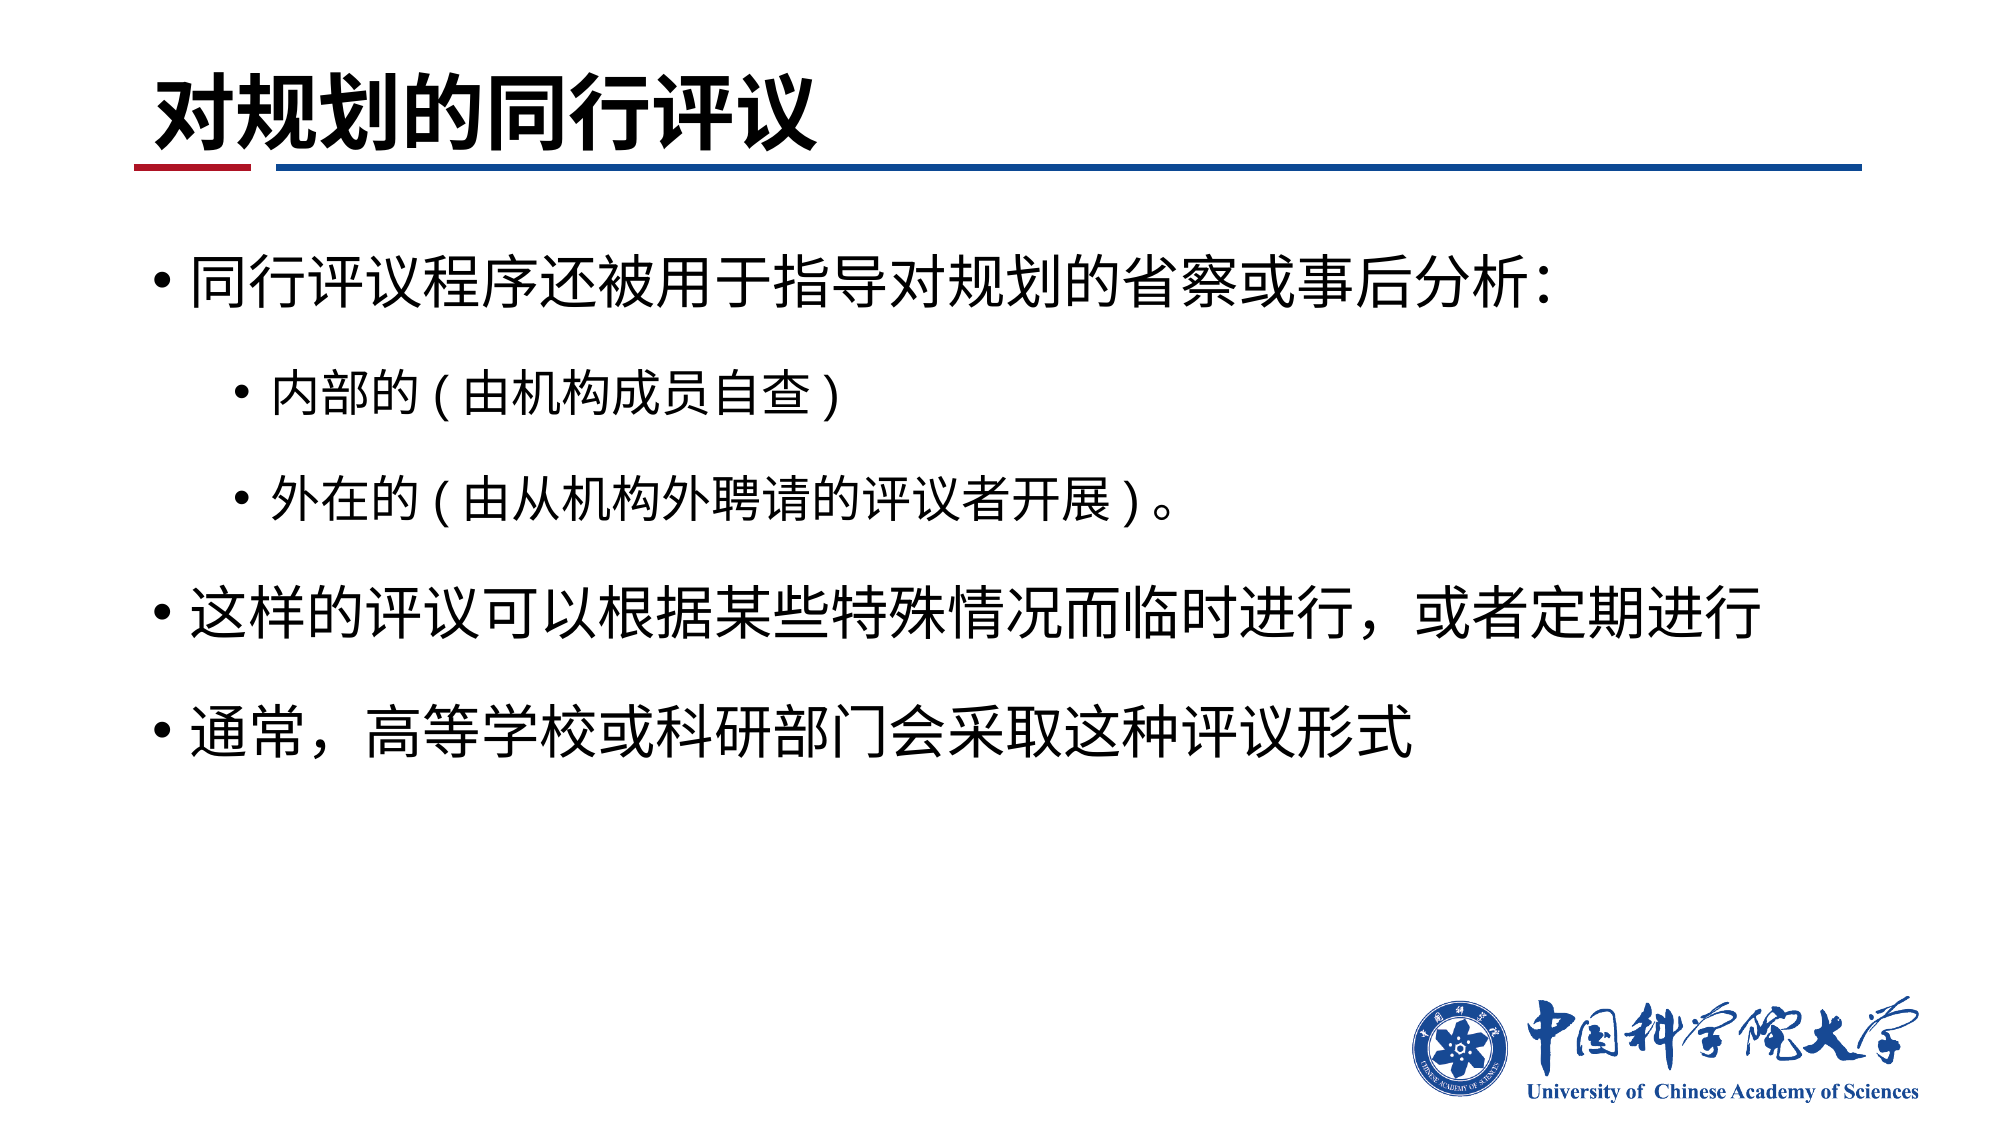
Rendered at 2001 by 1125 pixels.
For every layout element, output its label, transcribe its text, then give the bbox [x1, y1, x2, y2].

picture [1412, 996, 1919, 1103]
list 同行评议程序还被用于指导对规划的省察或事后分析： 内部的(由机构成员自查) 外在的(由从机构外聘请的评议者开展)。 这样的评议可以根据某些特殊情况而临时进行，或者定期进行 通常，高等学校或科研部门会采取这种评议形式 [137, 219, 1863, 1051]
title 对规划的同行评议 [137, 0, 1863, 168]
